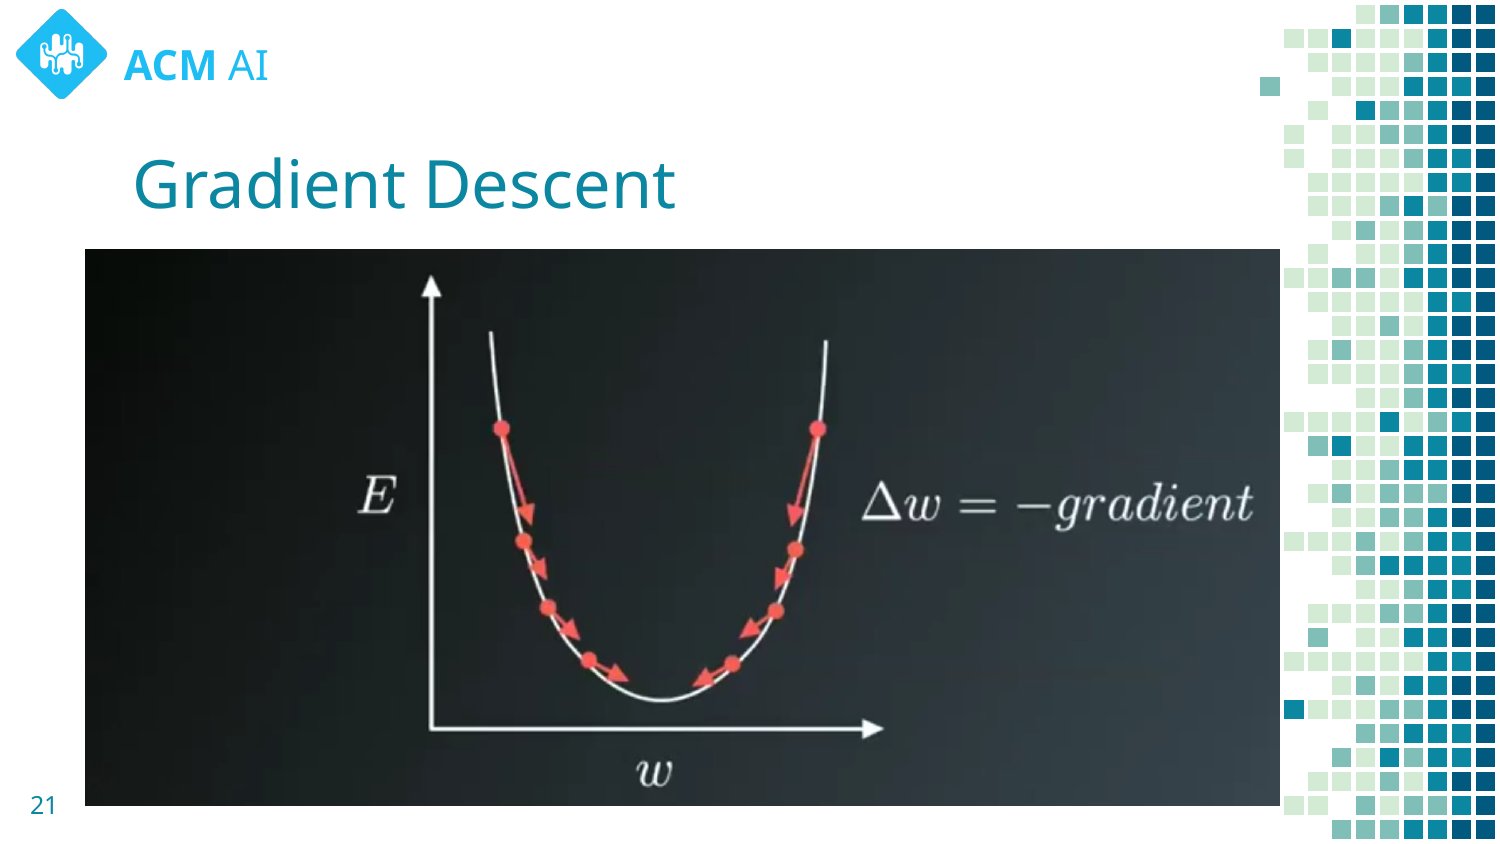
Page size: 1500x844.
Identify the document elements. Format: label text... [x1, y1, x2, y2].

title Gradient Descent [117, 96, 1227, 237]
slide_number ‹#› [15, 774, 105, 839]
text_box ACM AI [111, 23, 291, 84]
picture [16, 8, 107, 100]
picture [85, 248, 1281, 807]
